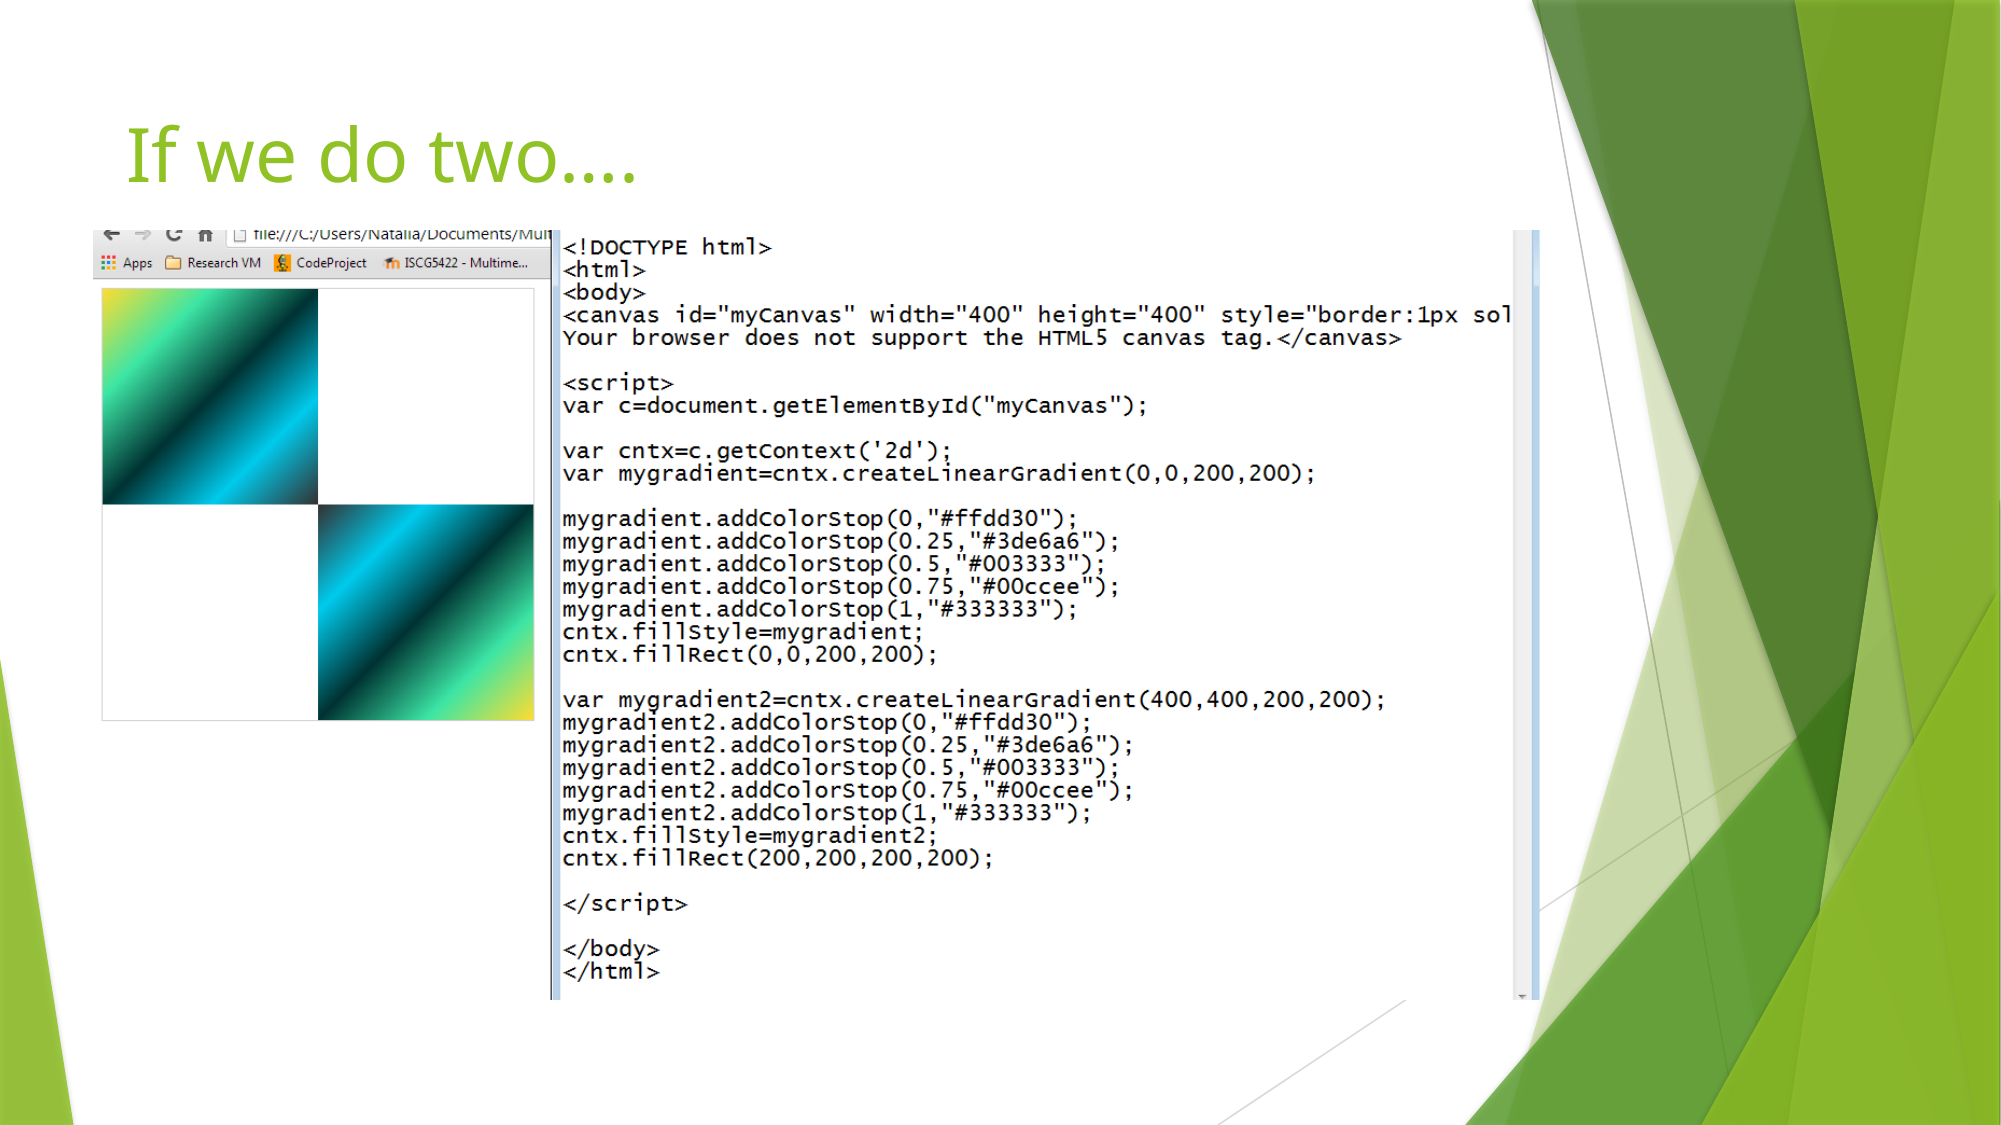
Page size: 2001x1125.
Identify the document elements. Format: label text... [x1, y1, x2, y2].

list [92, 230, 1540, 1001]
title If we do two…. [111, 99, 1522, 229]
